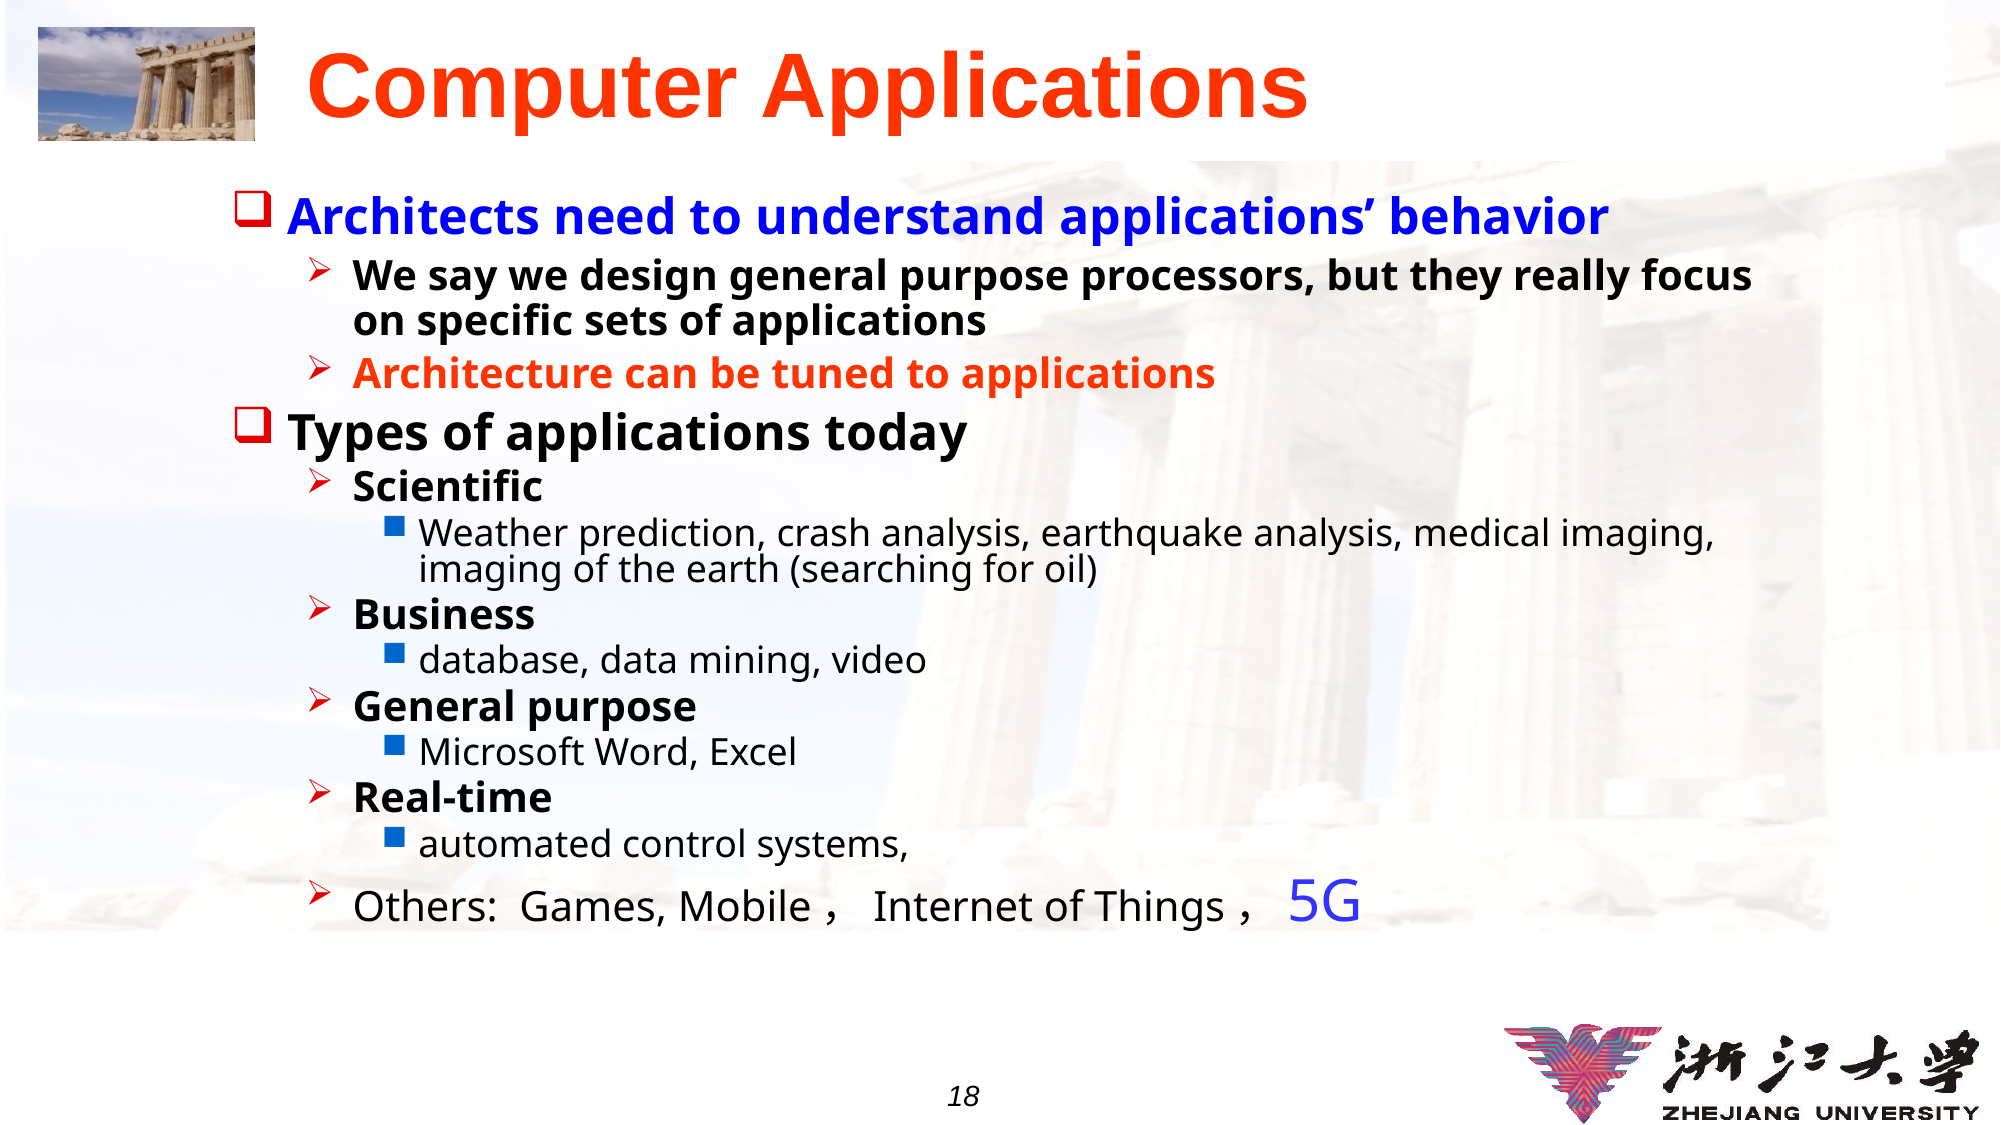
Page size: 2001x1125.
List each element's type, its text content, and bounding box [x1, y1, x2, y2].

list Architects need to understand applications’ behavior We say we design general purpose processors, but they really focus on specific sets of applications Architecture can be tuned to applications Types of applications today Scientific Weather prediction, crash analysis, earthquake analysis, medical imaging, imaging of the earth (searching for oil) Business database, data mining, video General purpose Microsoft Word, Excel Real-time automated control systems, Others: Games, Mobile，Internet of Things，5G [216, 184, 1792, 1047]
picture [0, 0, 2001, 1125]
title Computer Applications [291, 0, 1946, 161]
